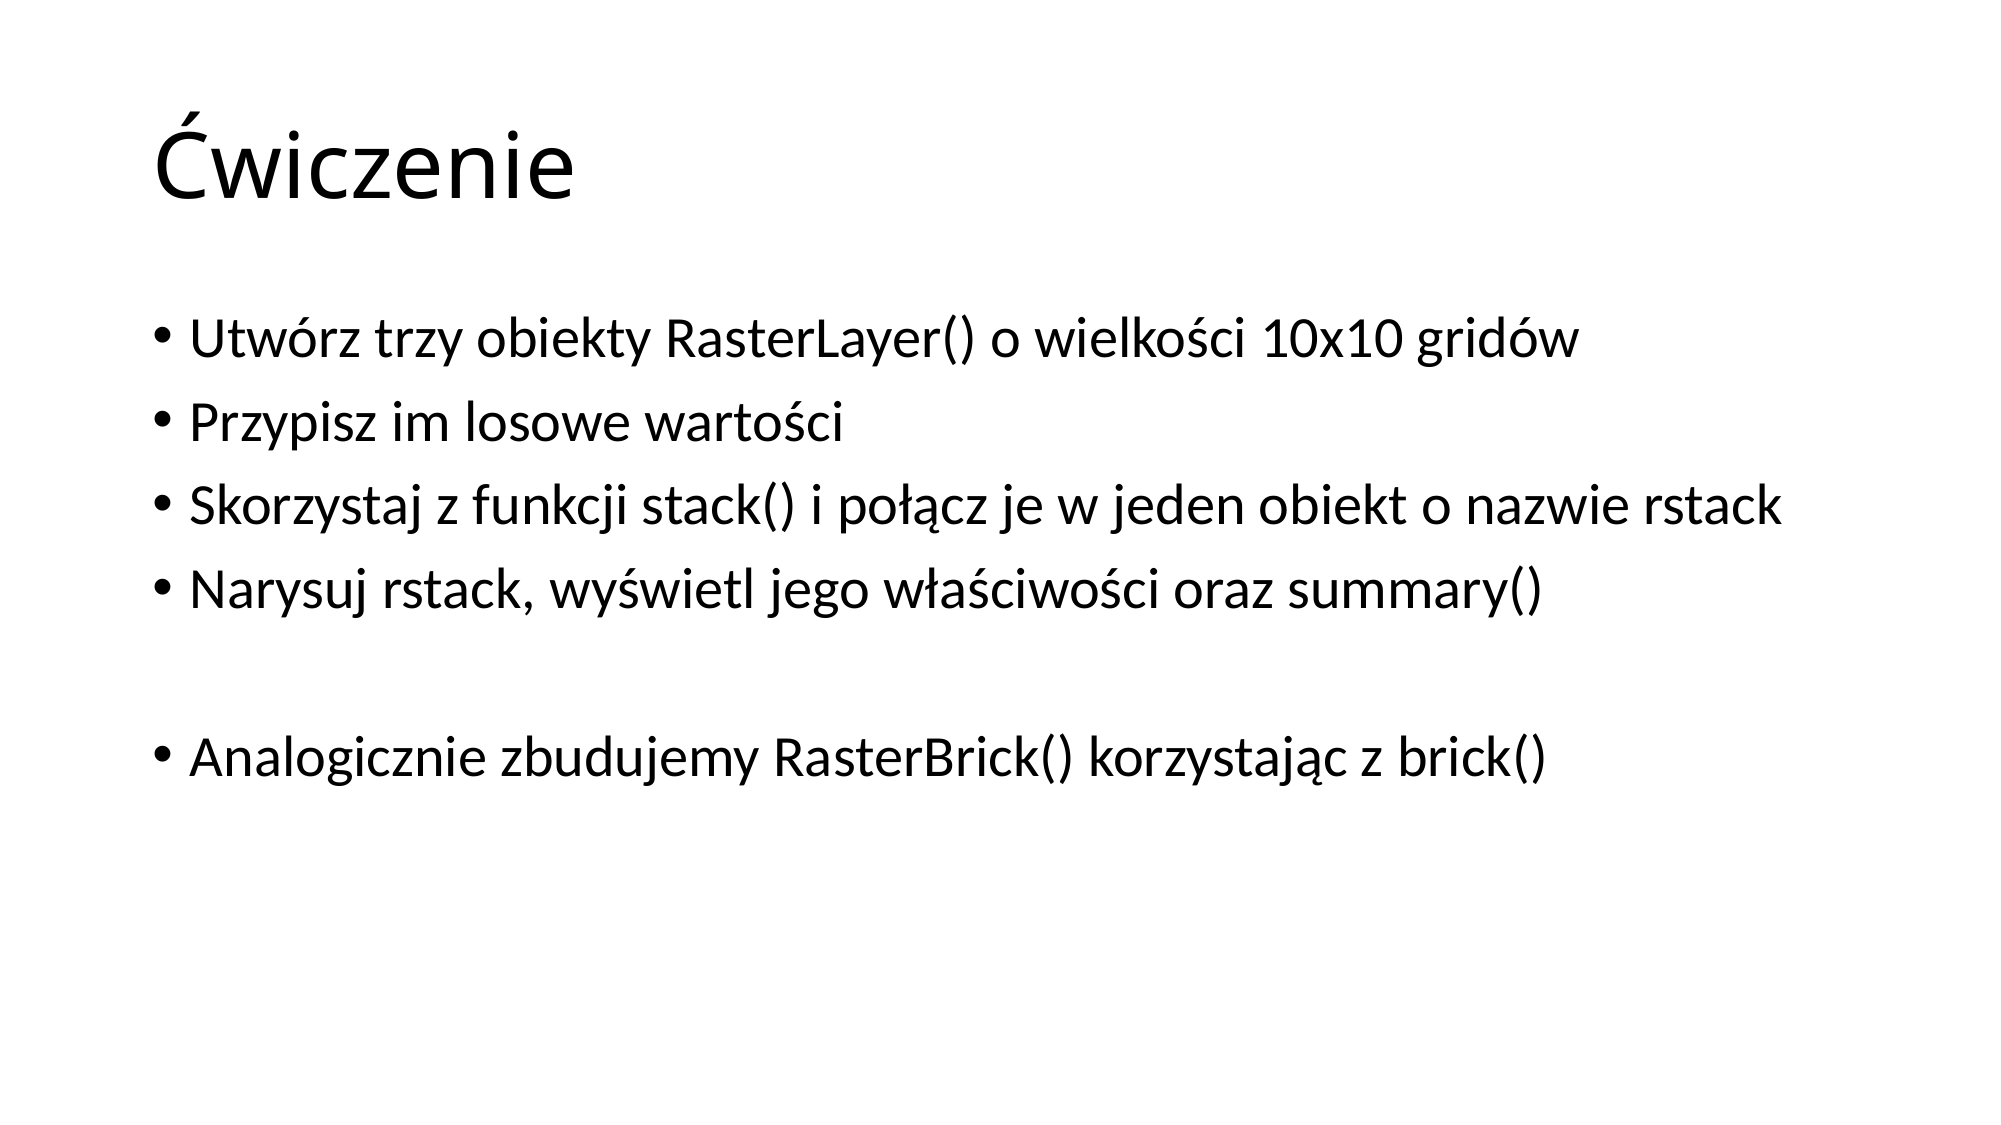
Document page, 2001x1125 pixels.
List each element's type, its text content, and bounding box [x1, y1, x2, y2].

list Utwórz trzy obiekty RasterLayer() o wielkości 10x10 gridów Przypisz im losowe wartości Skorzystaj z funkcji stack() i połącz je w jeden obiekt o nazwie rstack Narysuj rstack, wyświetl jego właściwości oraz summary() Analogicznie zbudujemy RasterBrick() korzystając z brick() [137, 299, 1863, 1014]
title Ćwiczenie [137, 59, 1863, 278]
